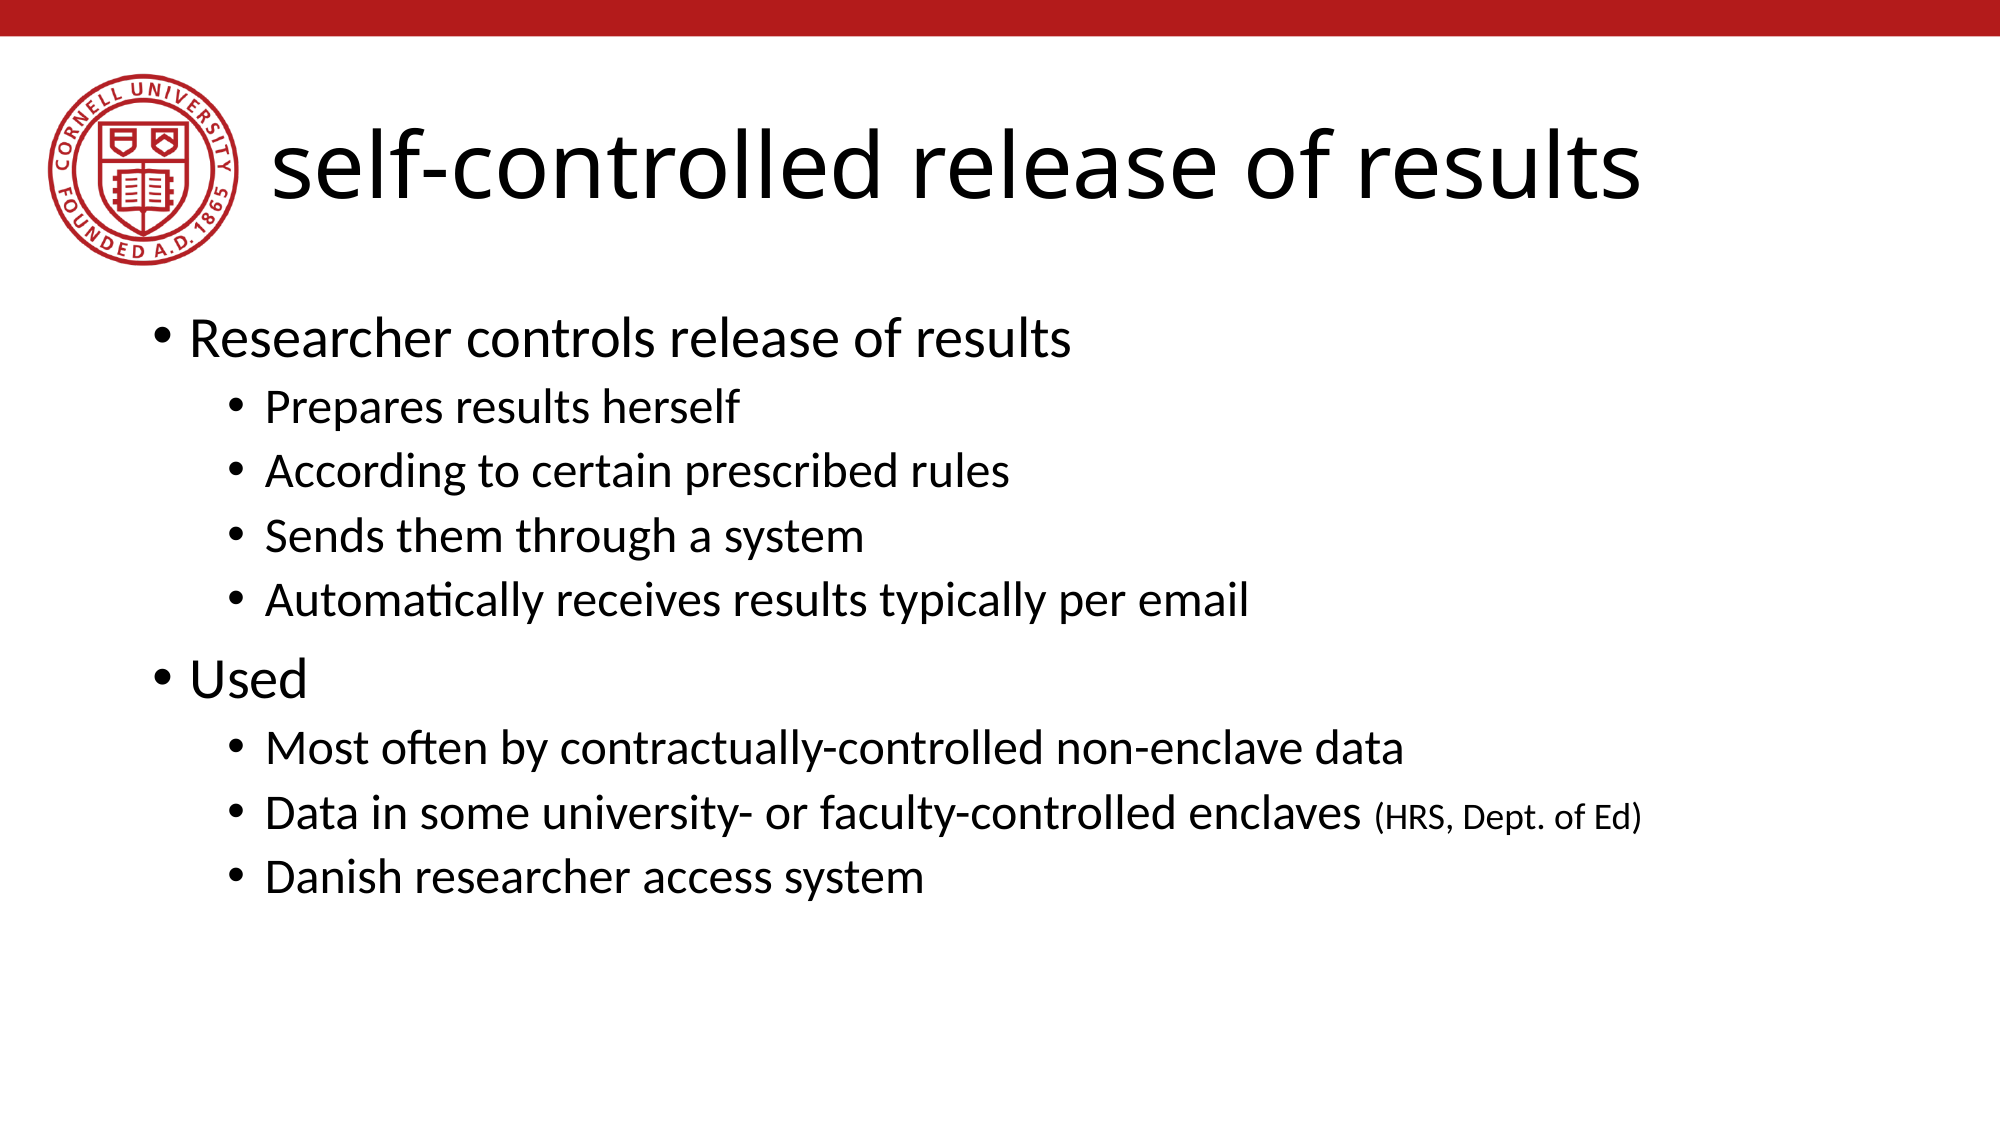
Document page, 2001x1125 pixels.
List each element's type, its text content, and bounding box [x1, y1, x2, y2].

title self-controlled release of results [255, 59, 1860, 278]
picture [39, 65, 255, 274]
list Researcher controls release of results Prepares results herself According to certain prescribed rules Sends them through a system Automatically receives results typically per email Used Most often by contractually-controlled non-enclave data Data in some university- or faculty-controlled enclaves (HRS, Dept. of Ed) Danish researcher access system [137, 299, 1863, 1014]
